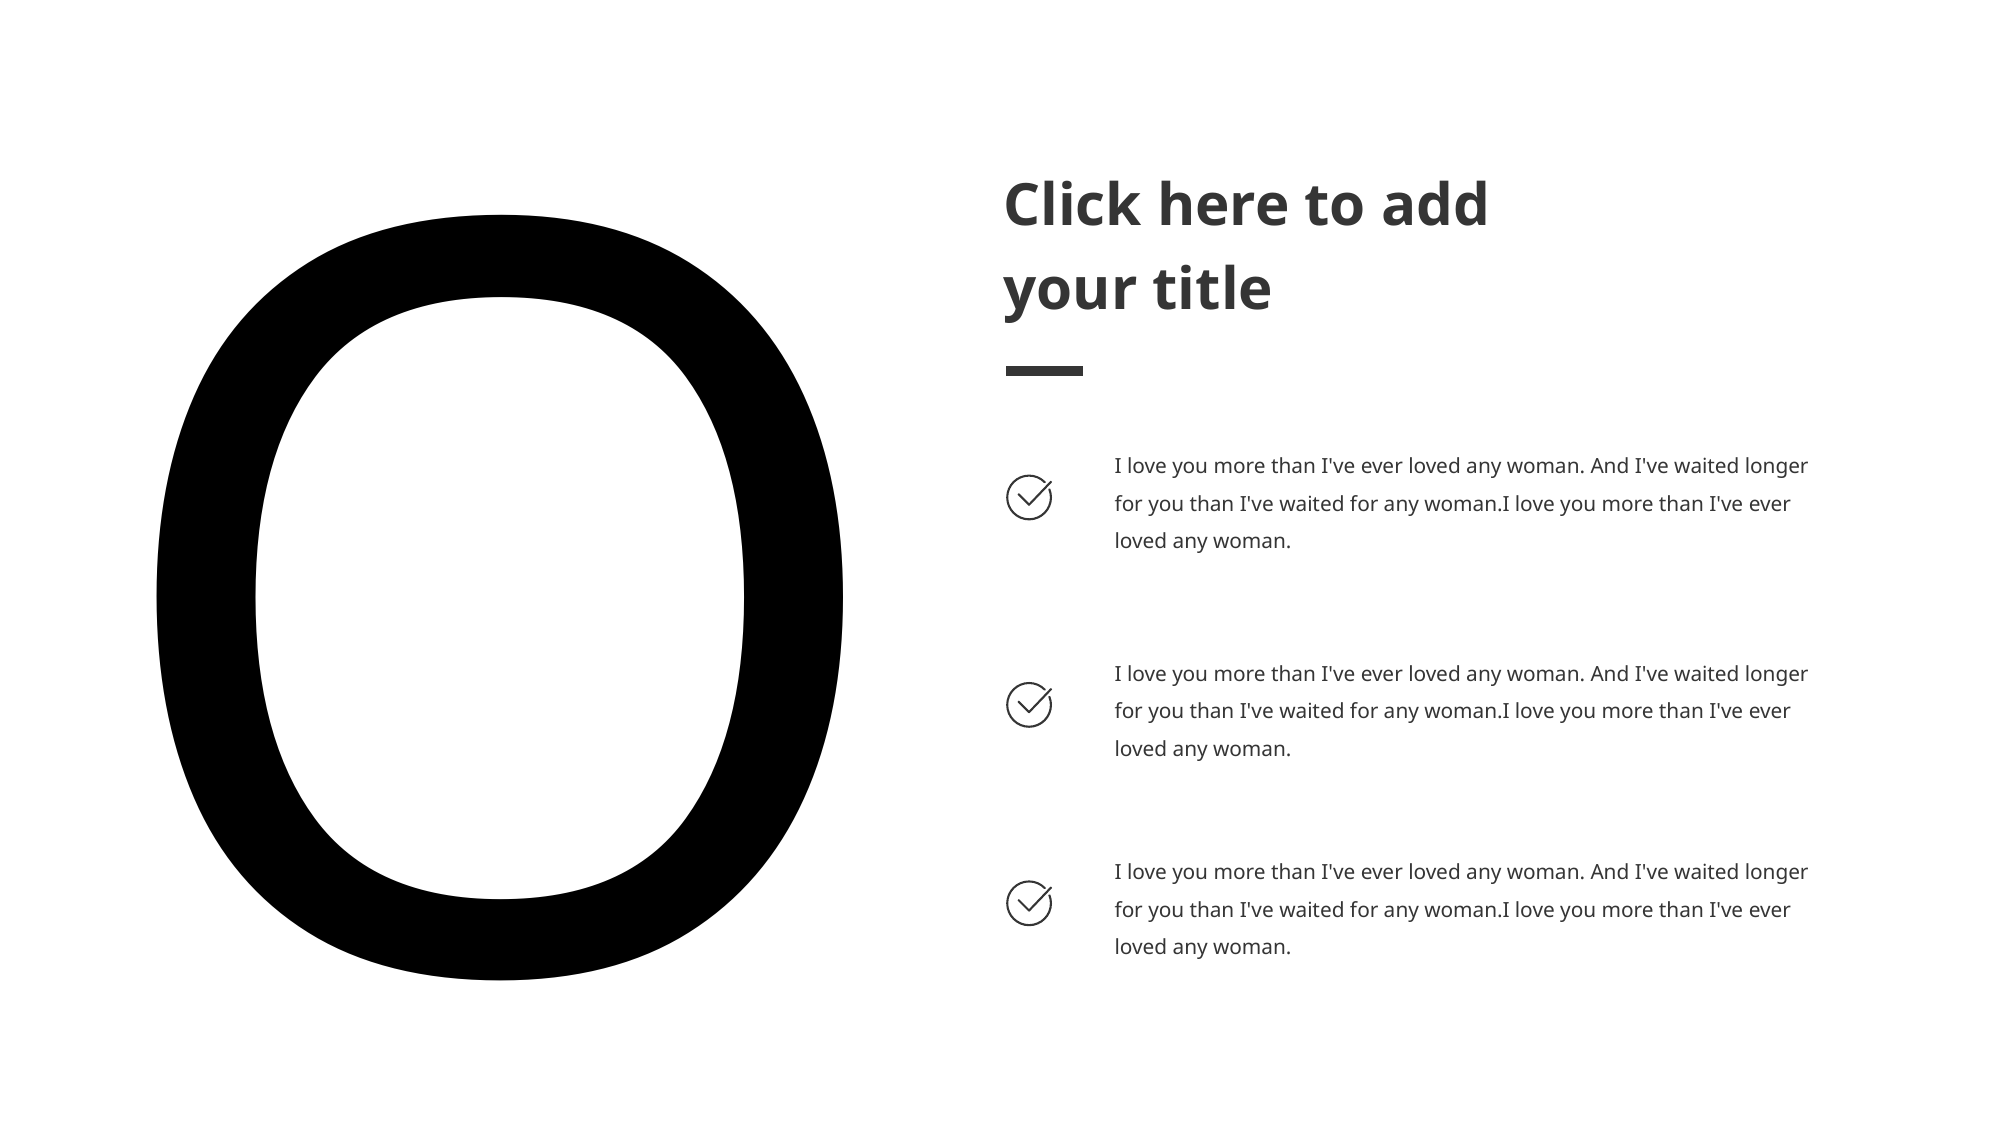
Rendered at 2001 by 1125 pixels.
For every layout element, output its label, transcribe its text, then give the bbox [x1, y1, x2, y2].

text_box I love you more than I've ever loved any woman. And I've waited longer for you than I've waited for any woman.I love you more than I've ever loved any woman. [1099, 640, 1853, 768]
text_box [1006, 681, 1053, 728]
text_box I love you more than I've ever loved any woman. And I've waited longer for you than I've waited for any woman.I love you more than I've ever loved any woman. [1099, 433, 1853, 561]
text_box Click here to add your title [988, 145, 1567, 329]
text_box [1006, 474, 1053, 521]
text_box [1006, 880, 1053, 927]
text_box O [79, 0, 911, 1125]
text_box I love you more than I've ever loved any woman. And I've waited longer for you than I've waited for any woman.I love you more than I've ever loved any woman. [1099, 838, 1853, 967]
